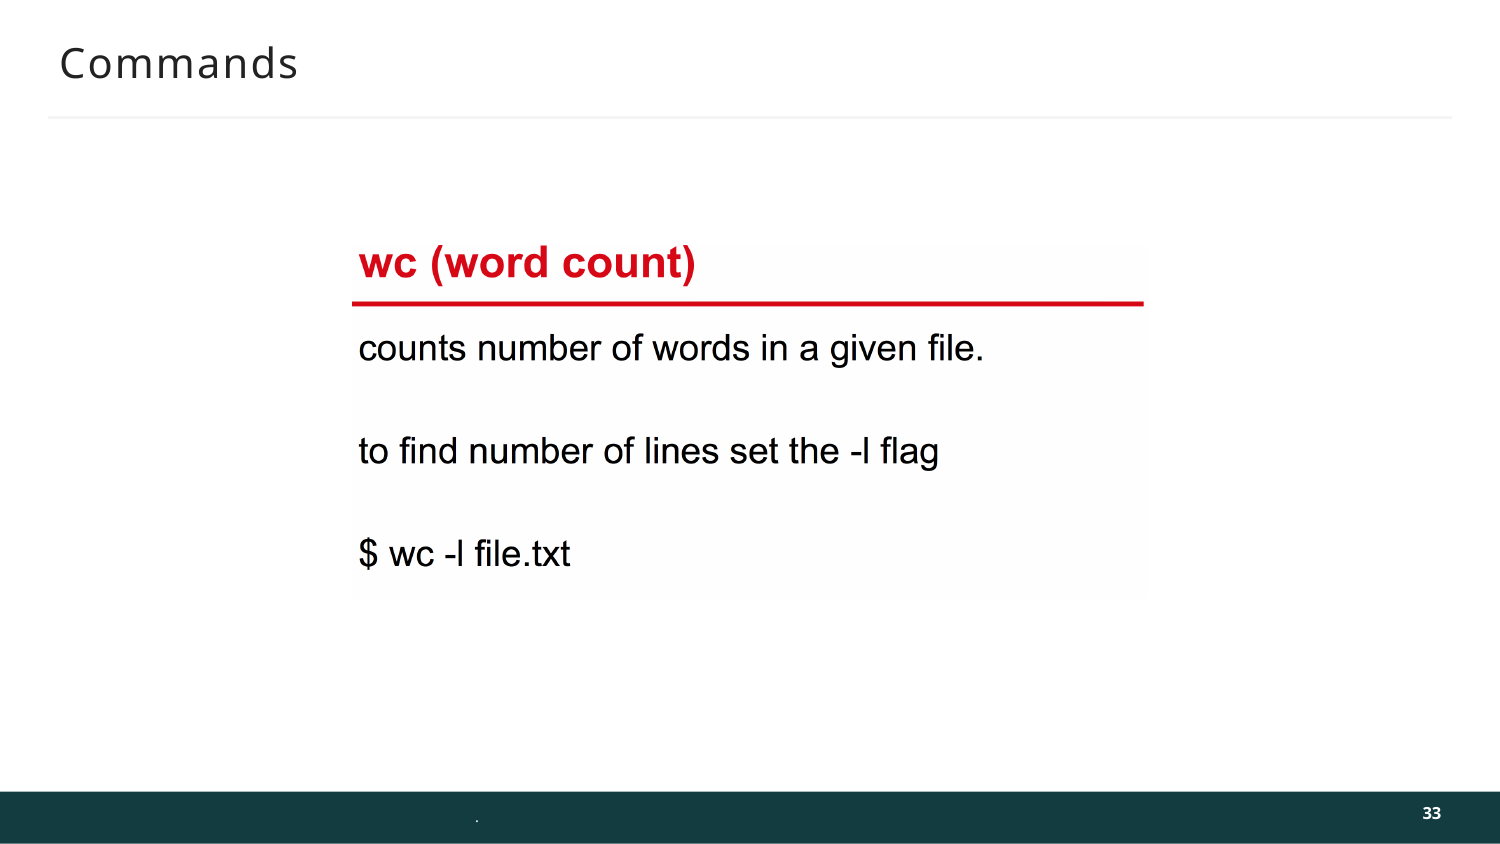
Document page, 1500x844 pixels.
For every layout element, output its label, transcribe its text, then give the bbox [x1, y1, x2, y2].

slide_number 33 [1216, 791, 1442, 844]
picture [352, 244, 1148, 600]
title Commands [59, 37, 1442, 87]
